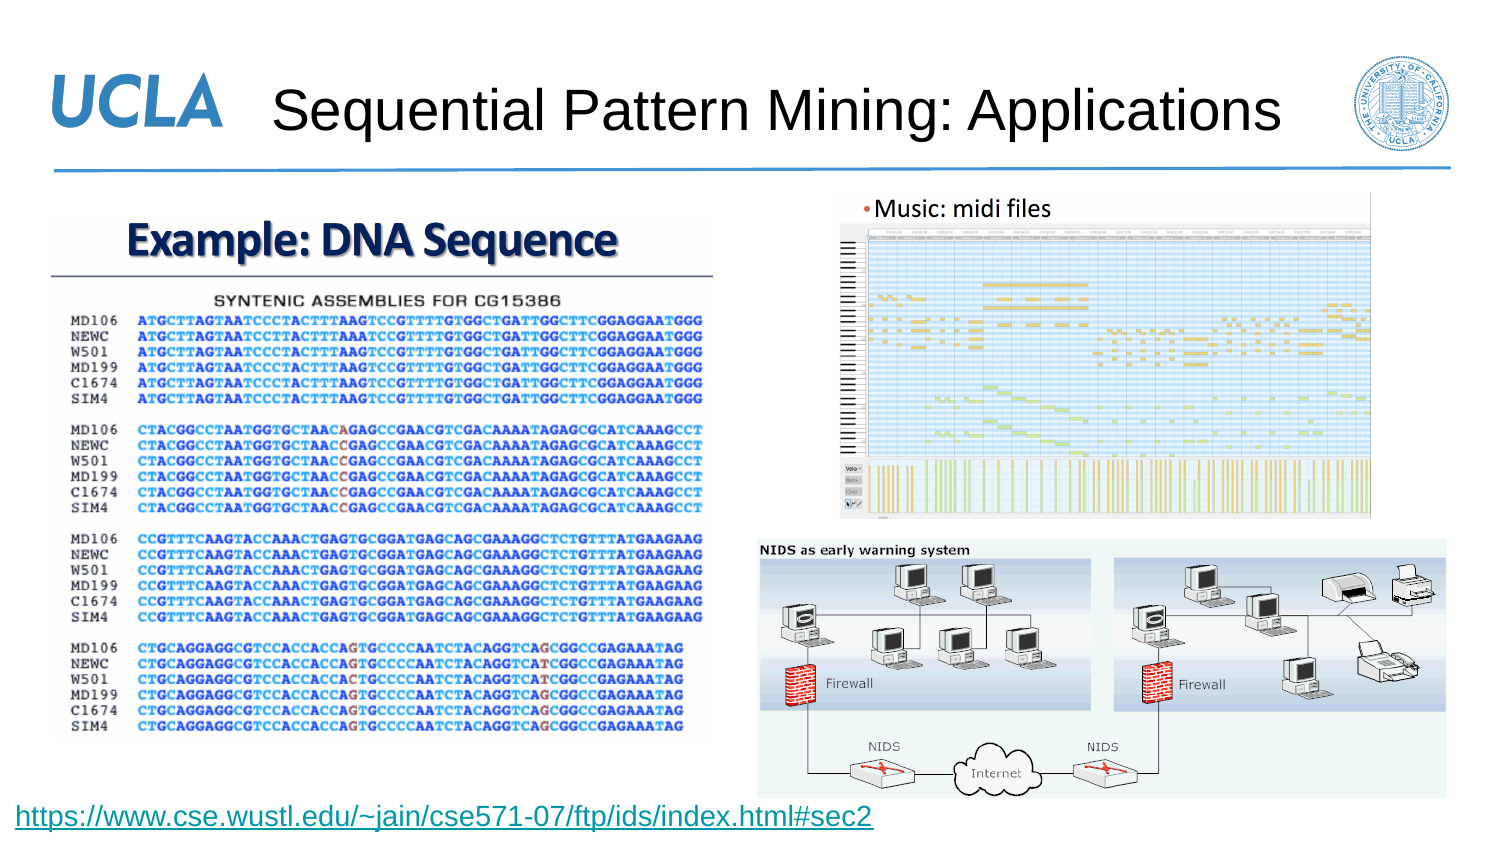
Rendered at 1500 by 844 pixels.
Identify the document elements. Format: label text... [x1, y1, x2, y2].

picture [50, 70, 224, 129]
picture [756, 539, 1447, 798]
picture [50, 217, 713, 740]
picture [832, 191, 1372, 519]
title Sequential Pattern Mining: Applications [228, 56, 1327, 151]
picture [1354, 56, 1450, 152]
text_box https://www.cse.wustl.edu/~jain/cse571-07/ftp/ids/index.html#sec2 [0, 786, 1500, 844]
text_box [53, 167, 1452, 171]
